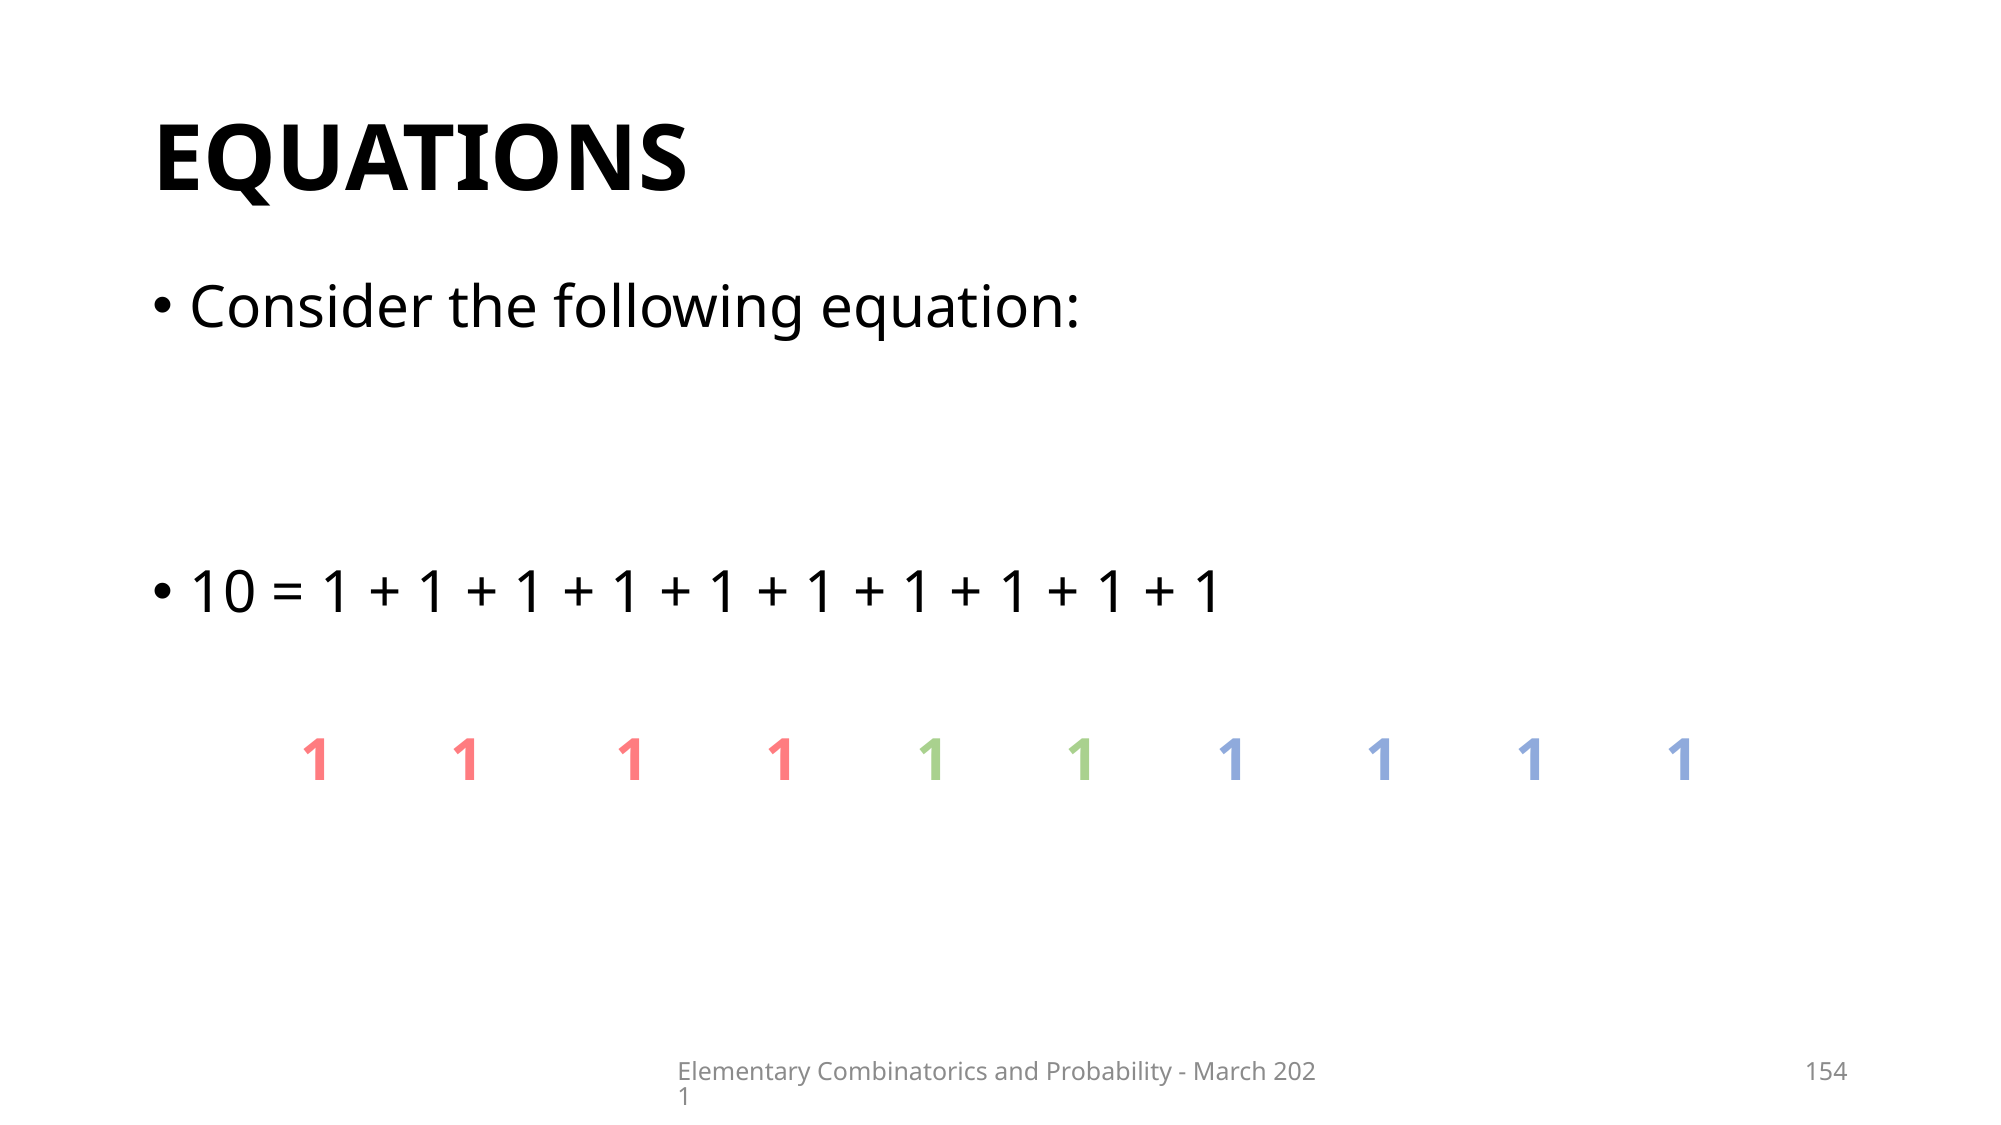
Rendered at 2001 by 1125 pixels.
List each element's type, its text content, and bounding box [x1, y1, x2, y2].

title equations [137, 52, 1863, 270]
slide_number 154 [1412, 1042, 1863, 1103]
footer Elementary Combinatorics and Probability - March 2021 [662, 1042, 1338, 1103]
